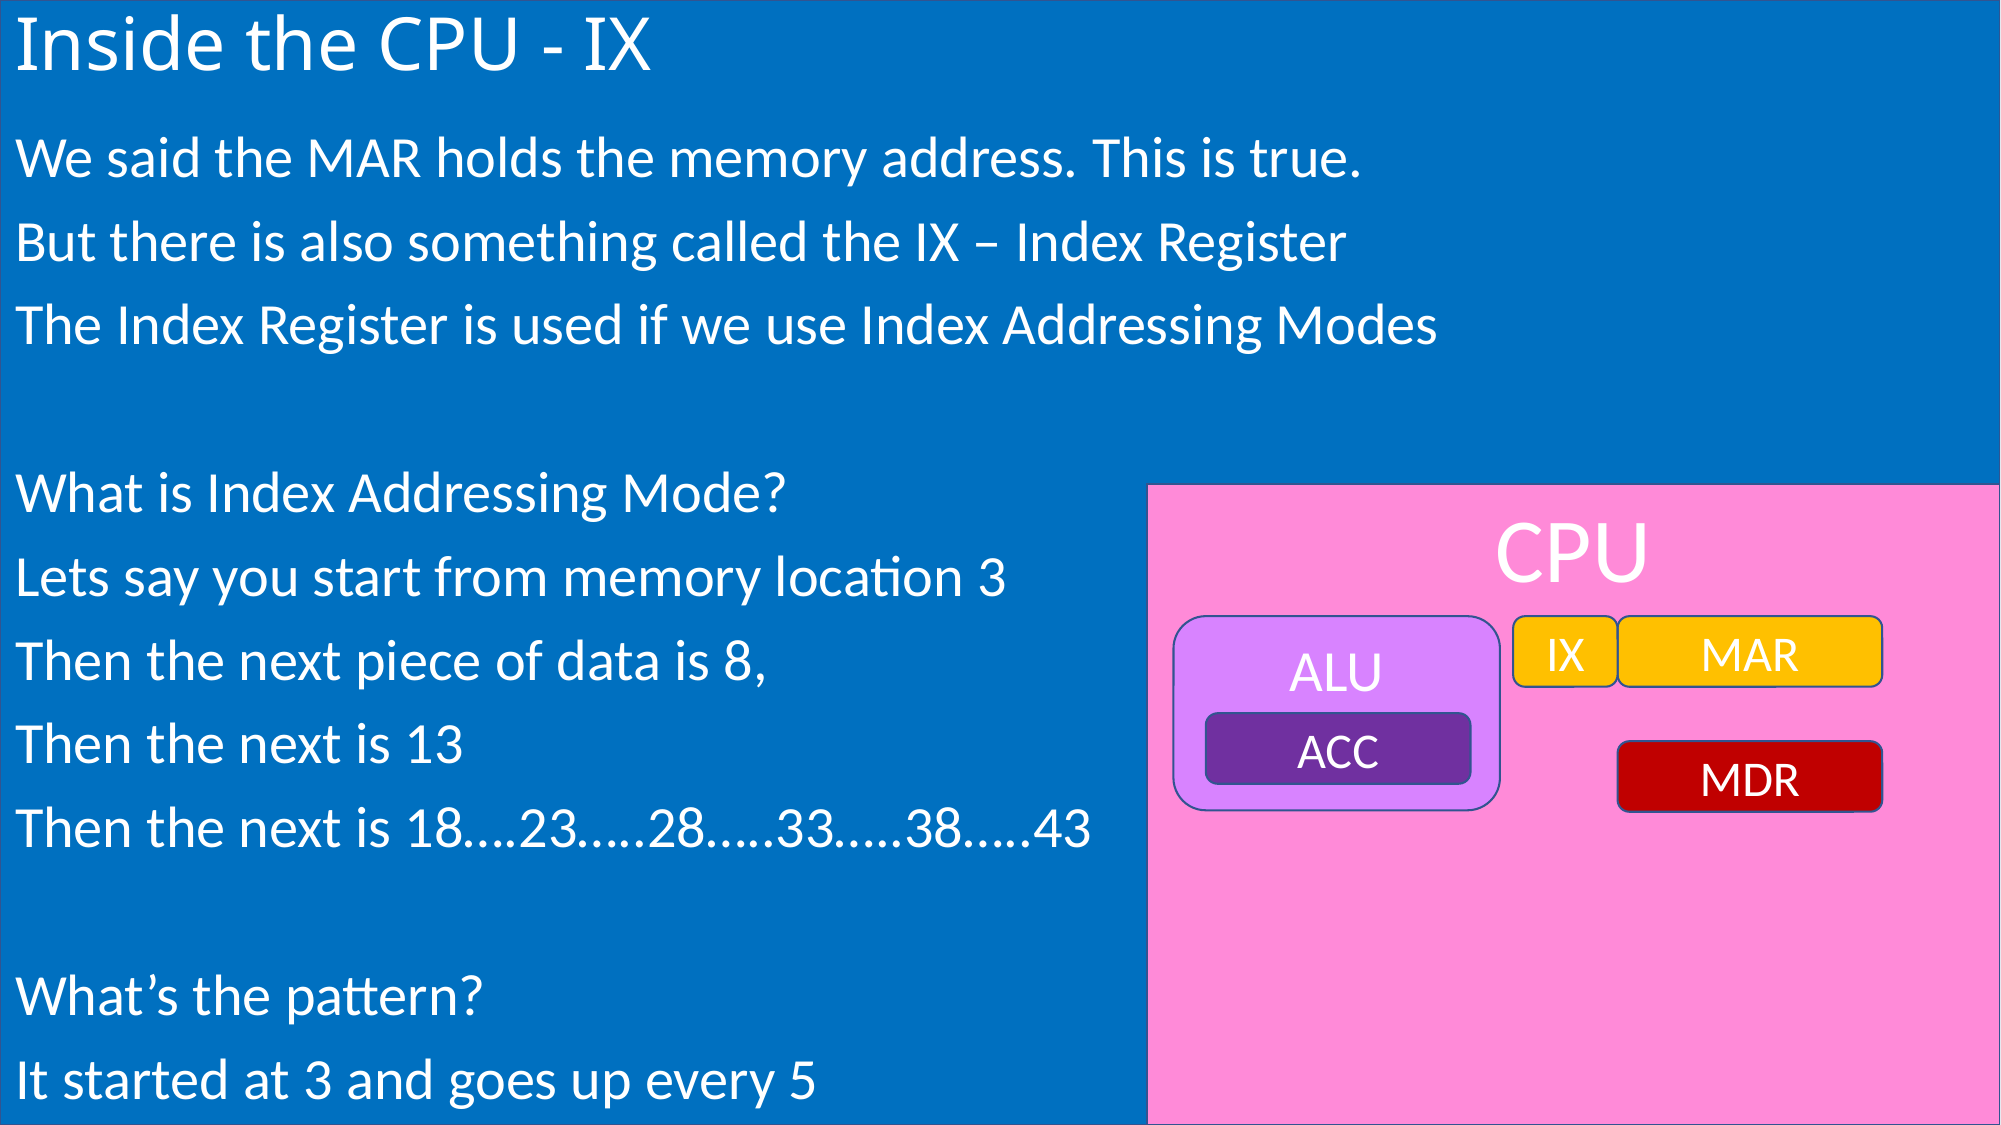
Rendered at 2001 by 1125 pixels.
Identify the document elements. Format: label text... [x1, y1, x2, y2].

text_box MDR [1616, 740, 1884, 813]
text_box ACC [1204, 712, 1472, 785]
title Inside the CPU - IX [0, 0, 2000, 95]
text_box ALU [1172, 615, 1501, 812]
text_box MAR [1618, 615, 1884, 688]
text_box CPU [1146, 483, 2000, 1125]
list We said the MAR holds the memory address. This is true. But there is also something called the IX – Index Register The Index Register is used if we use Index Addressing Modes What is Index Addressing Mode? Lets say you start from memory location 3 Then the next piece of data is 8, Then the next is 13 Then the next is 18….23…..28…..33…..38…..43 What’s the pattern? It started at 3 and goes up every 5 [0, 119, 2000, 1125]
text_box IX [1512, 615, 1619, 688]
